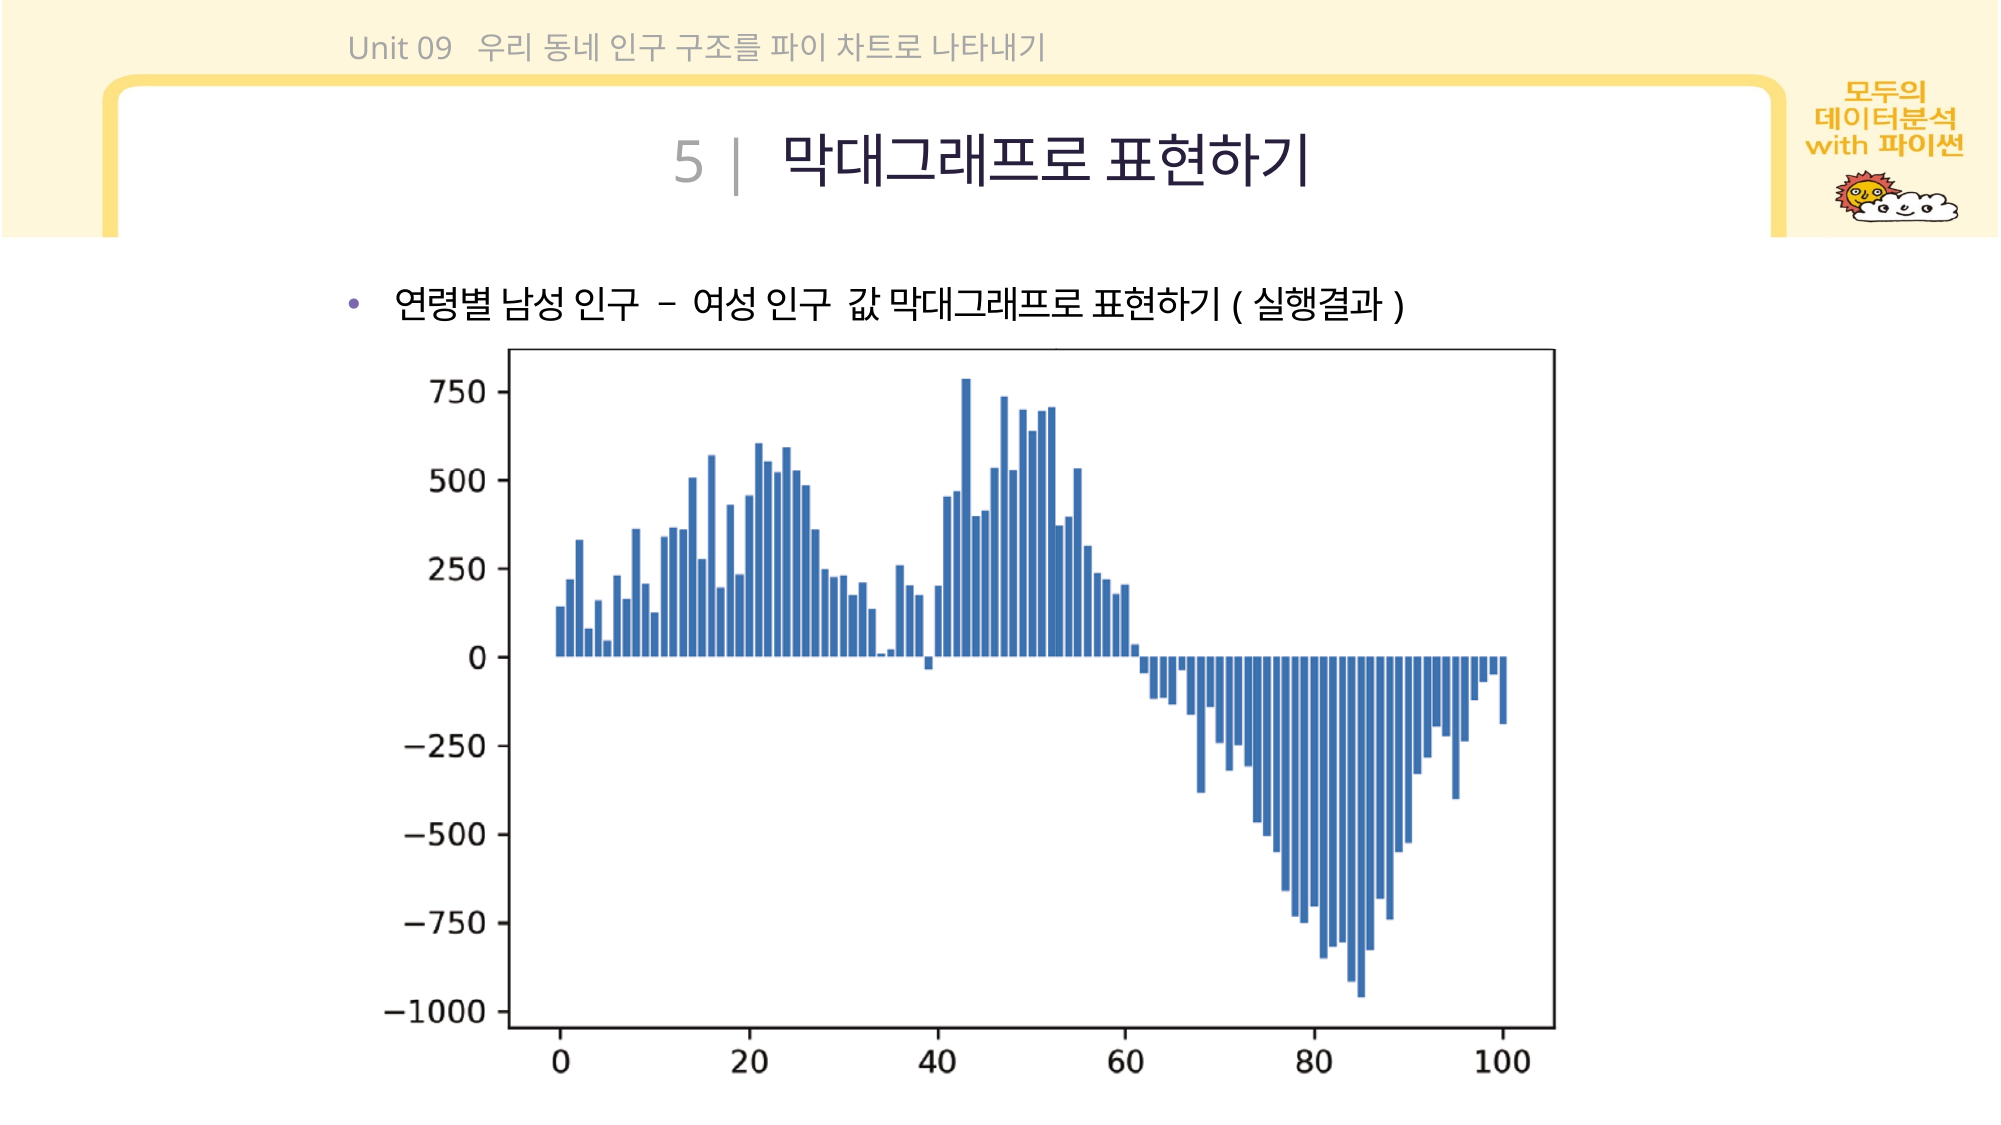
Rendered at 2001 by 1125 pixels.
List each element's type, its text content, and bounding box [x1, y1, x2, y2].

text_box 5 | 막대그래프로 표현하기 [467, 117, 1518, 202]
text_box 연령별 남성 인구 – 여성 인구 값 막대그래프로 표현하기(실행결과) [332, 251, 1652, 414]
picture [2, 0, 1998, 1125]
text_box Unit 09 우리 동네 인구 구조를 파이 차트로 나타내기 [332, 0, 1383, 74]
